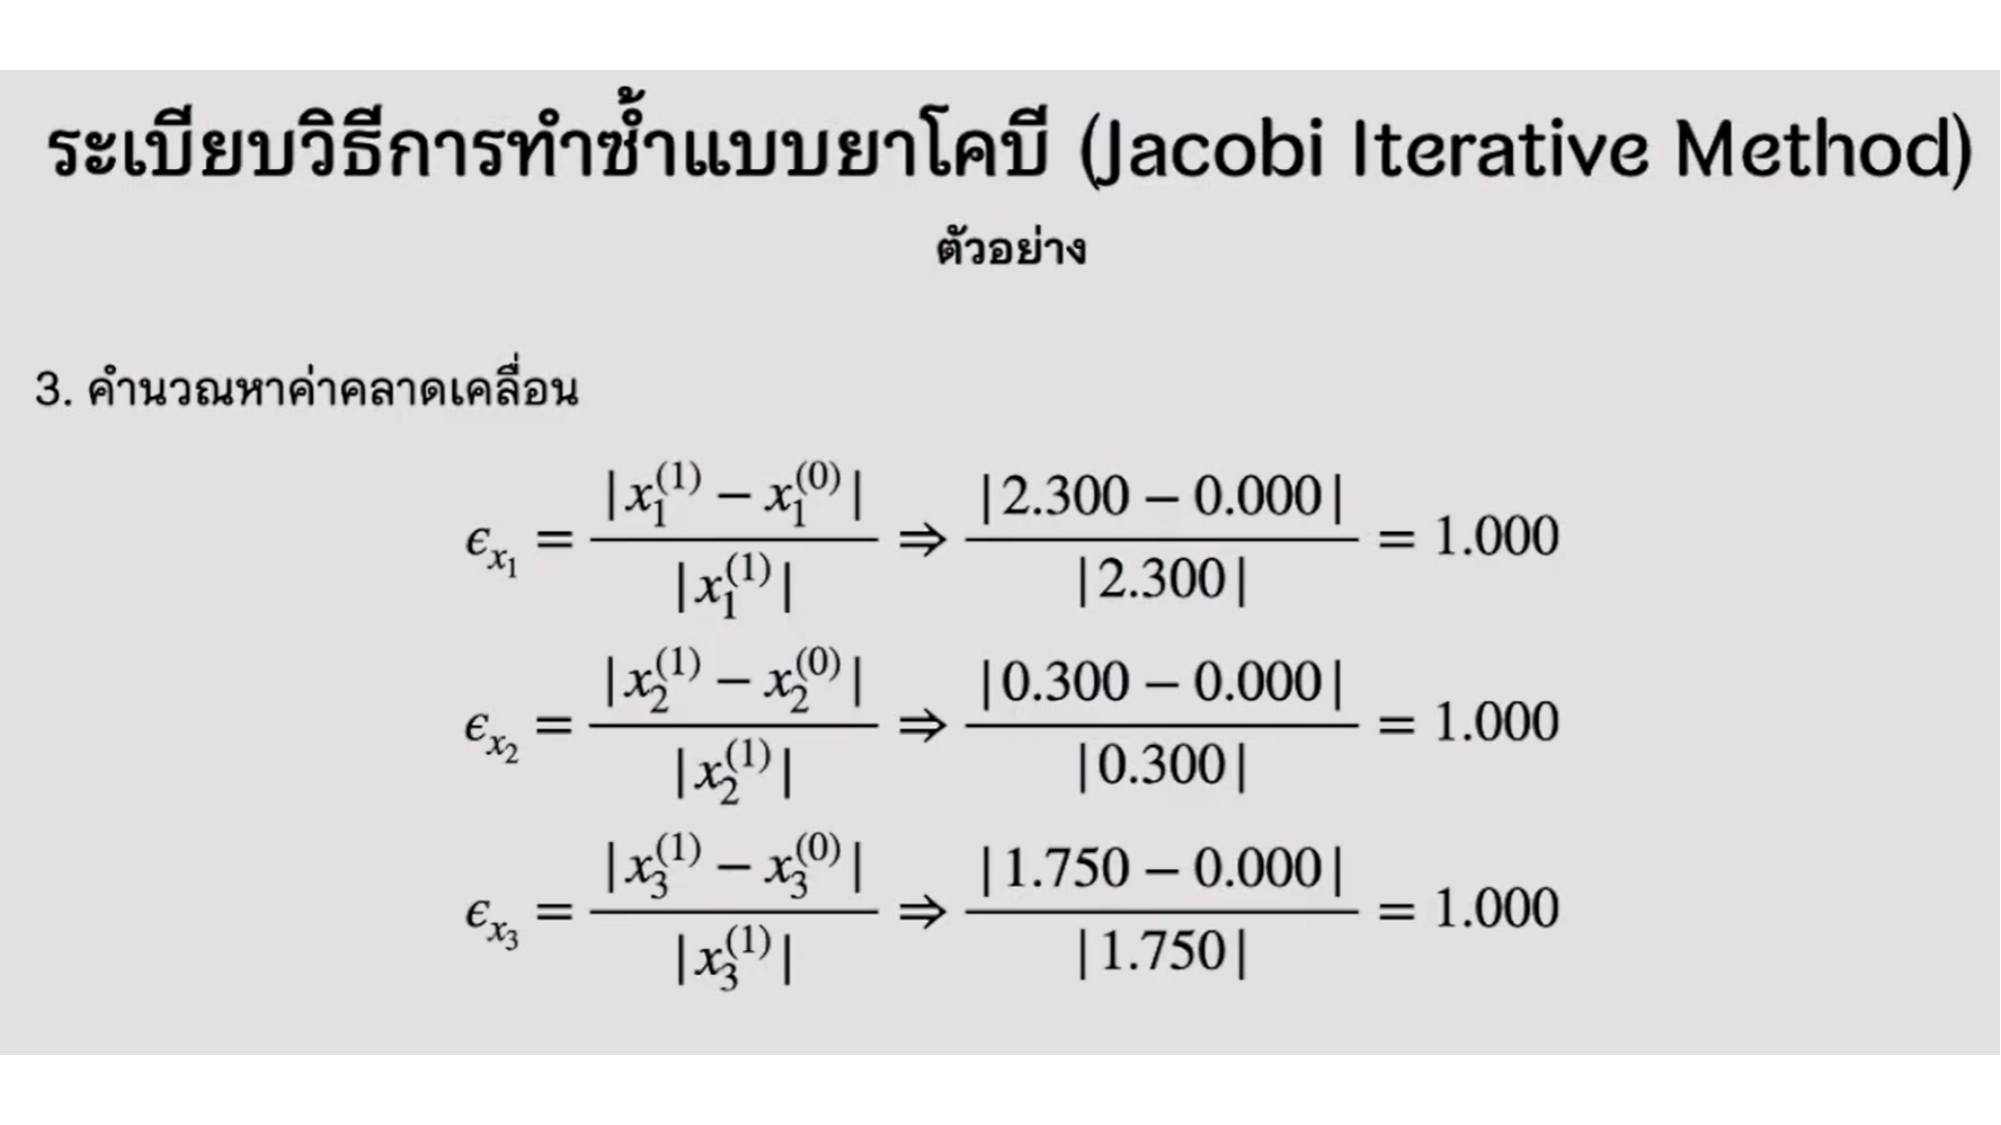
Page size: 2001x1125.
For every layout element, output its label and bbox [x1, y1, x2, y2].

picture [0, 70, 2000, 1055]
